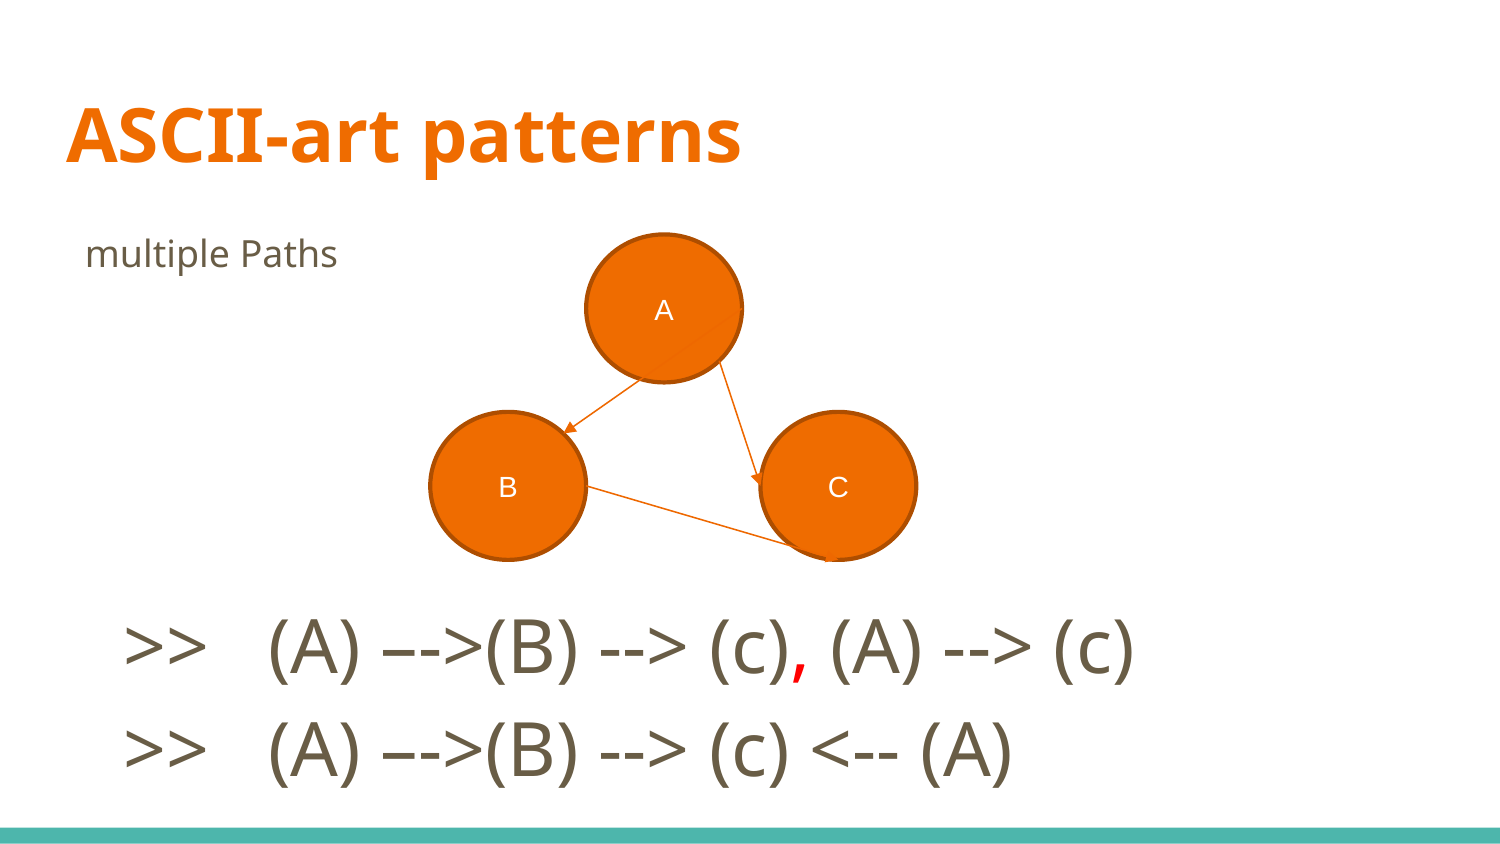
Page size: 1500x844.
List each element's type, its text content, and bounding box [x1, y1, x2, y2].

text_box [563, 360, 610, 434]
list multiple Paths >> (A) –->(B) --> (c), (A) --> (c) >> (A) –->(B) --> (c) <-- (A) [51, 207, 1449, 818]
title ASCII-art patterns [51, 72, 1449, 189]
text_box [718, 360, 784, 434]
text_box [430, 234, 917, 561]
